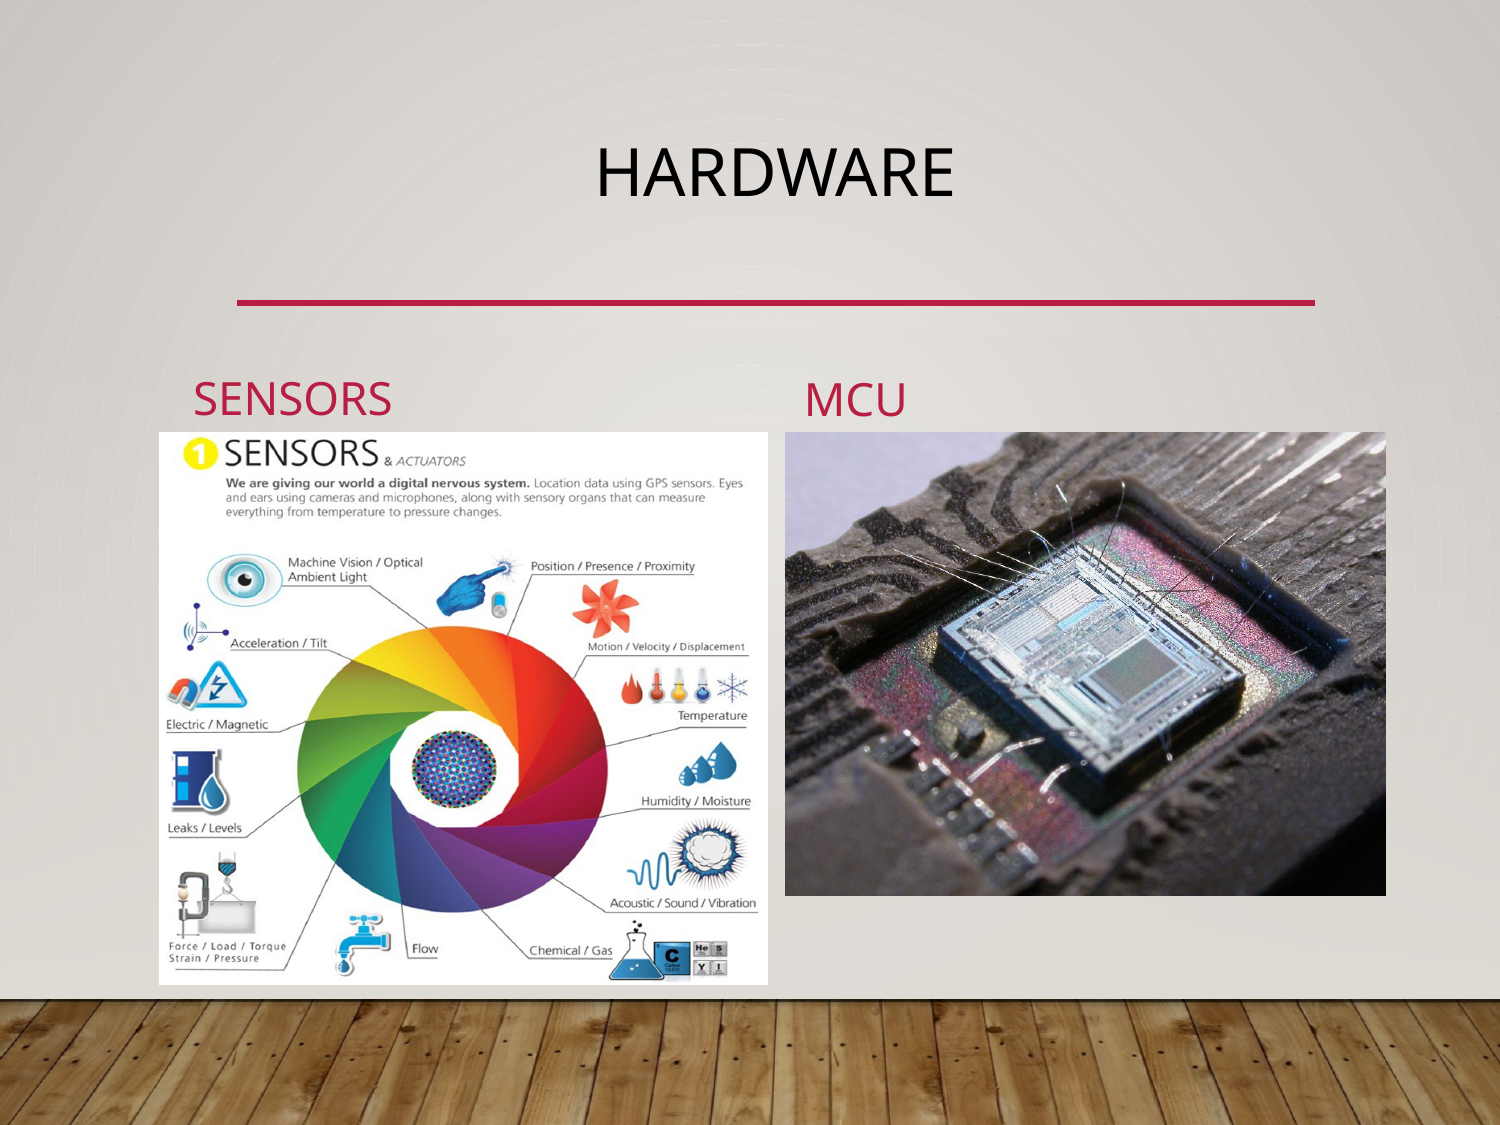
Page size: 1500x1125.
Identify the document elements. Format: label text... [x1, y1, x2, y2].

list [785, 431, 1386, 896]
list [159, 431, 768, 985]
title Hardware [236, 131, 1315, 306]
list MCU [788, 334, 1361, 431]
picture [0, 999, 1500, 1125]
list Sensors [178, 333, 750, 431]
